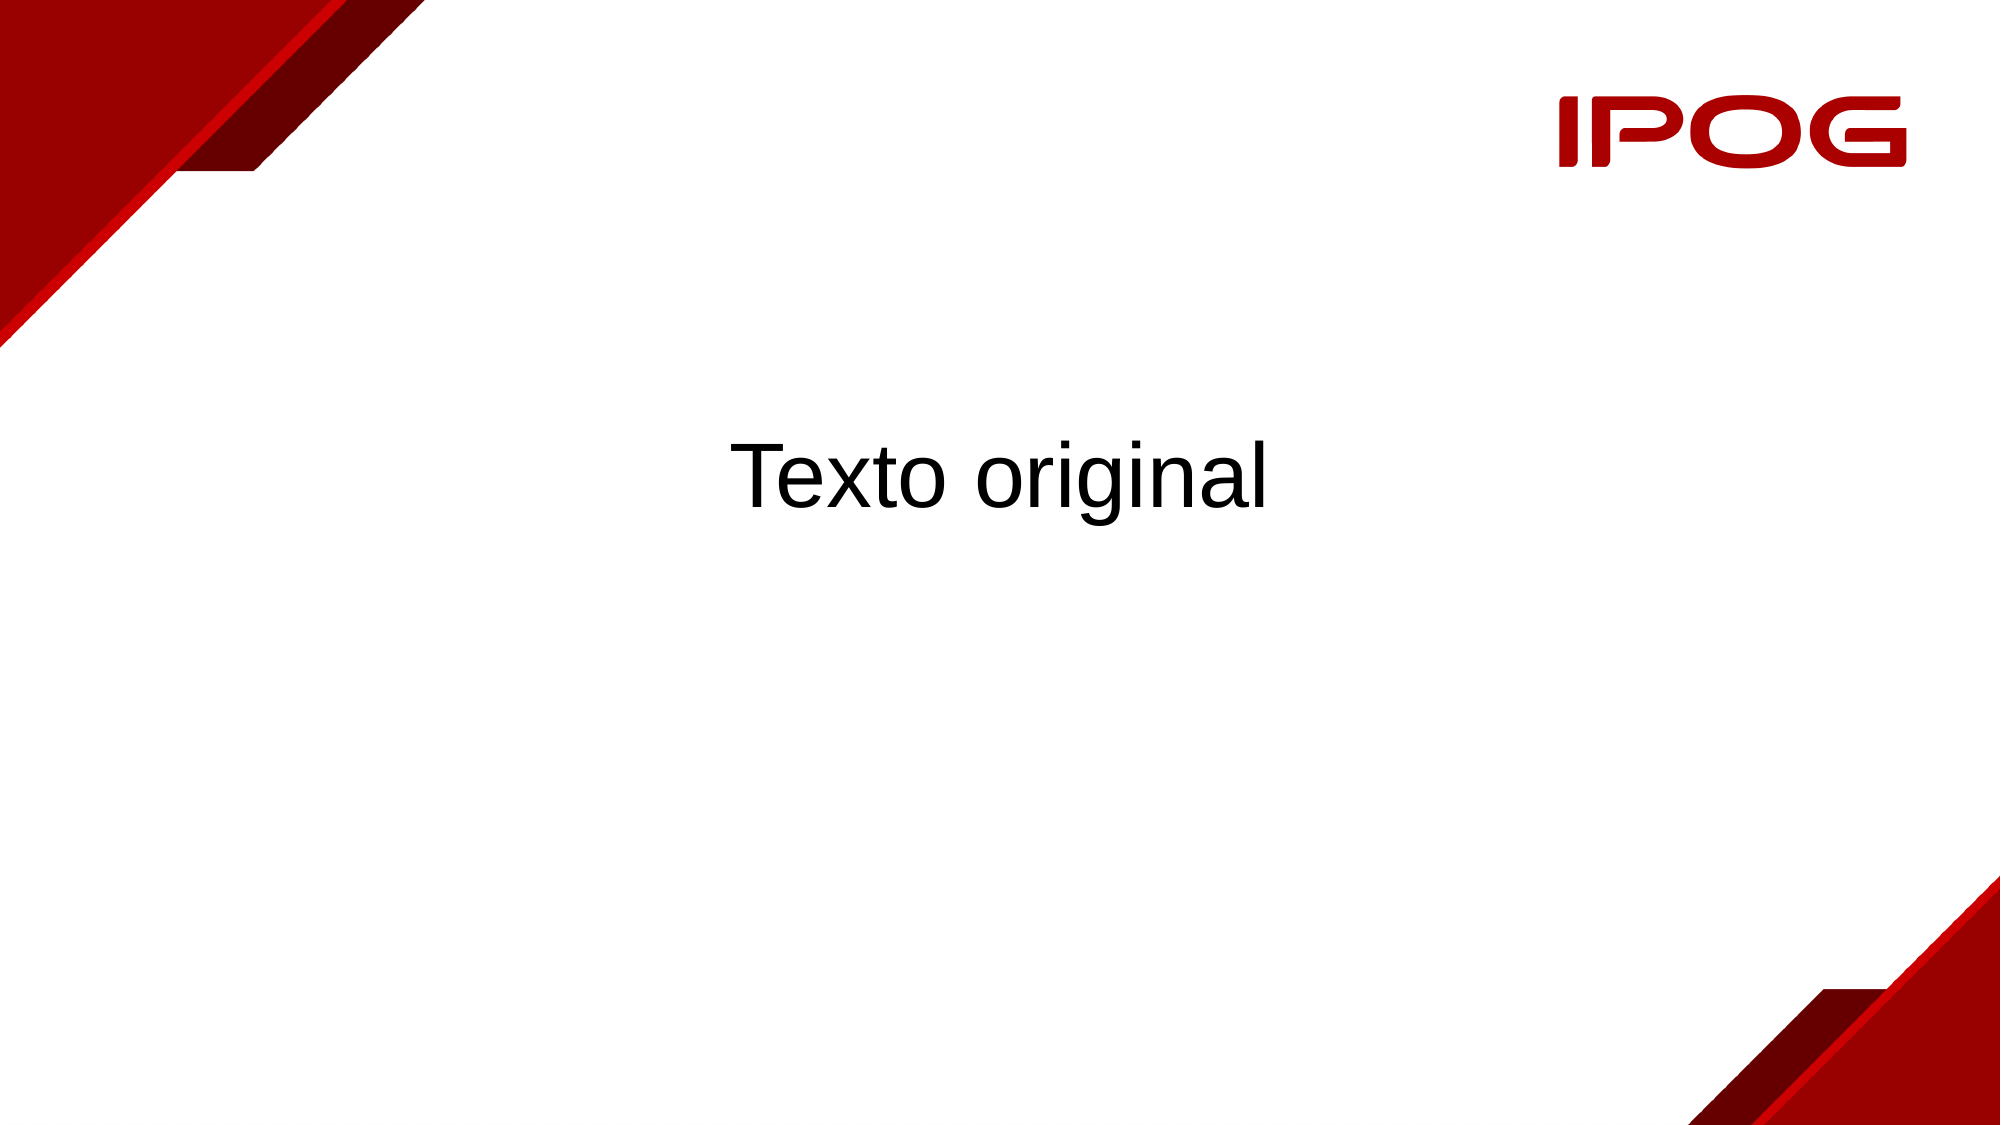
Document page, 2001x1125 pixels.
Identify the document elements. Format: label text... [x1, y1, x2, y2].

title Texto original [137, 369, 1863, 587]
picture [0, 0, 2000, 1125]
